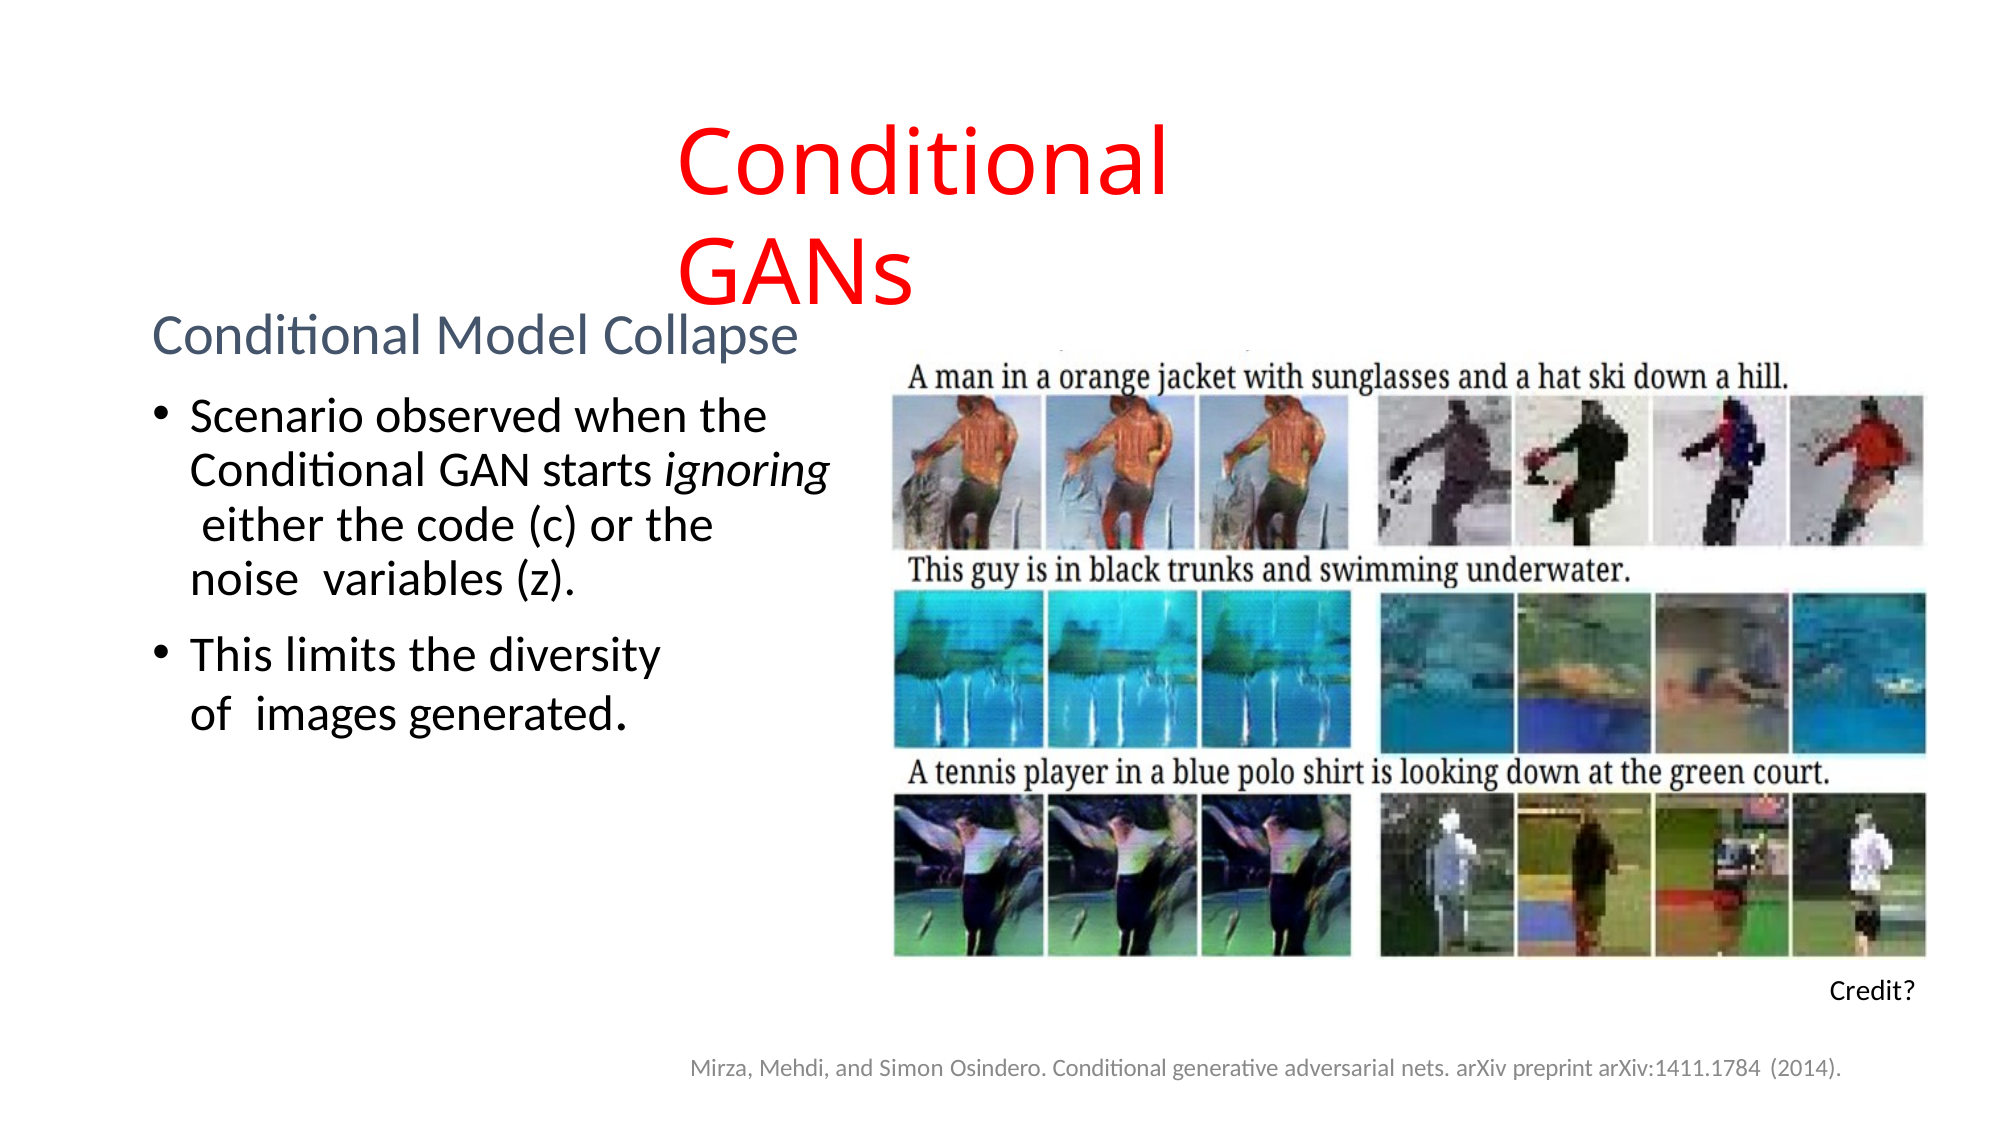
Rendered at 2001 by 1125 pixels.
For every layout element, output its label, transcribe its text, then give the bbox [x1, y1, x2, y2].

text_box Conditional Model Collapse Scenario observed when the Conditional GAN starts ignoring either the code (c) or the noise variables (z). This limits the diversity of images generated. [150, 276, 833, 742]
title Conditional GANs [673, 100, 1326, 323]
text_box [890, 350, 1928, 960]
text_box Credit? Mirza, Mehdi, and Simon Osindero. Conditional generative adversarial nets. arXiv preprint arXiv:1411.1784 (2014). [687, 969, 1917, 1081]
